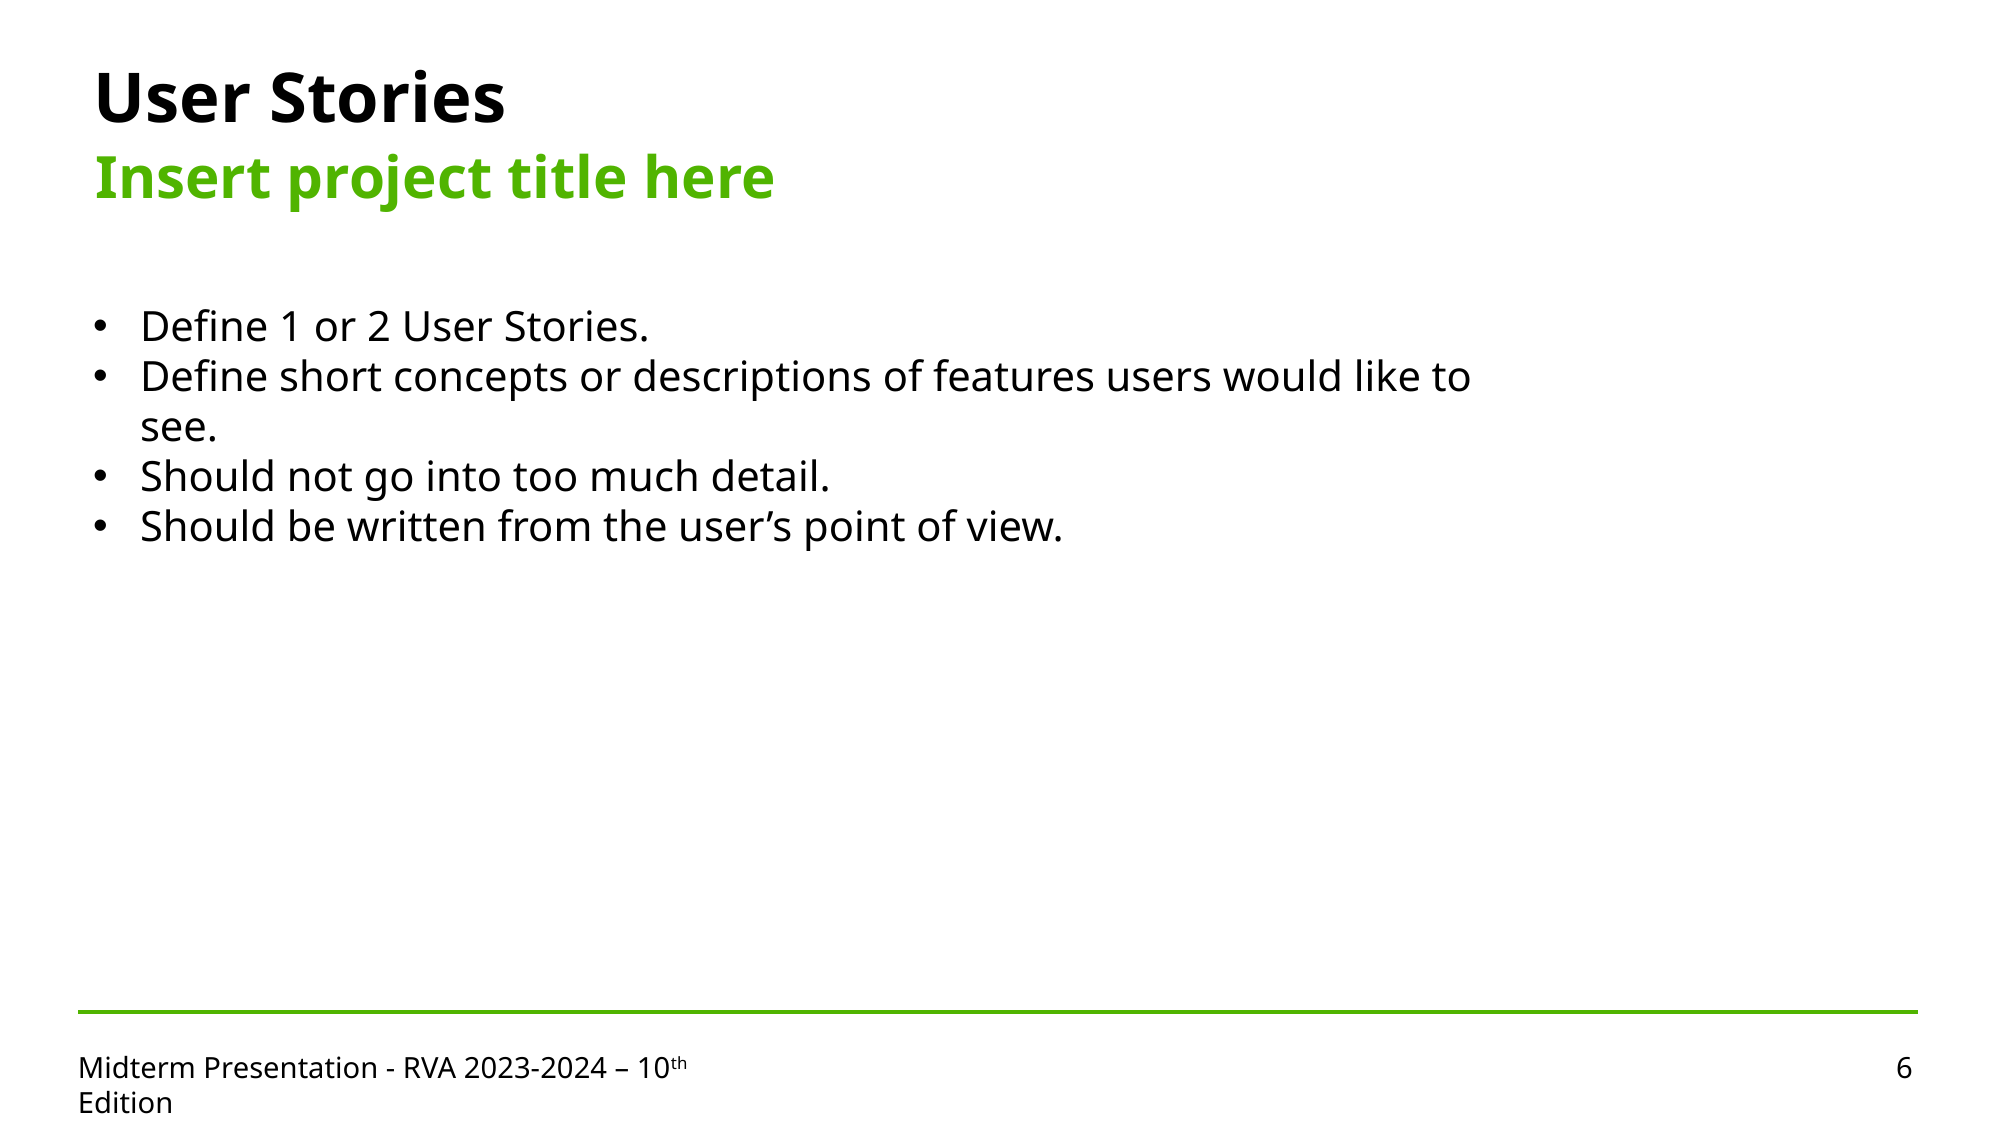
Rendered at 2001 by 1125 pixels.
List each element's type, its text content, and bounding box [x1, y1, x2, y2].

text_box User Stories [78, 54, 1922, 146]
text_box Define 1 or 2 User Stories. Define short concepts or descriptions of features users would like to see. Should not go into too much detail. Should be written from the user’s point of view. [78, 292, 1489, 608]
text_box Midterm Presentation - RVA 2023-2024 – 10th Edition [63, 1041, 791, 1093]
text_box 6 [1807, 1041, 1928, 1093]
text_box Insert project title here [95, 140, 1922, 281]
